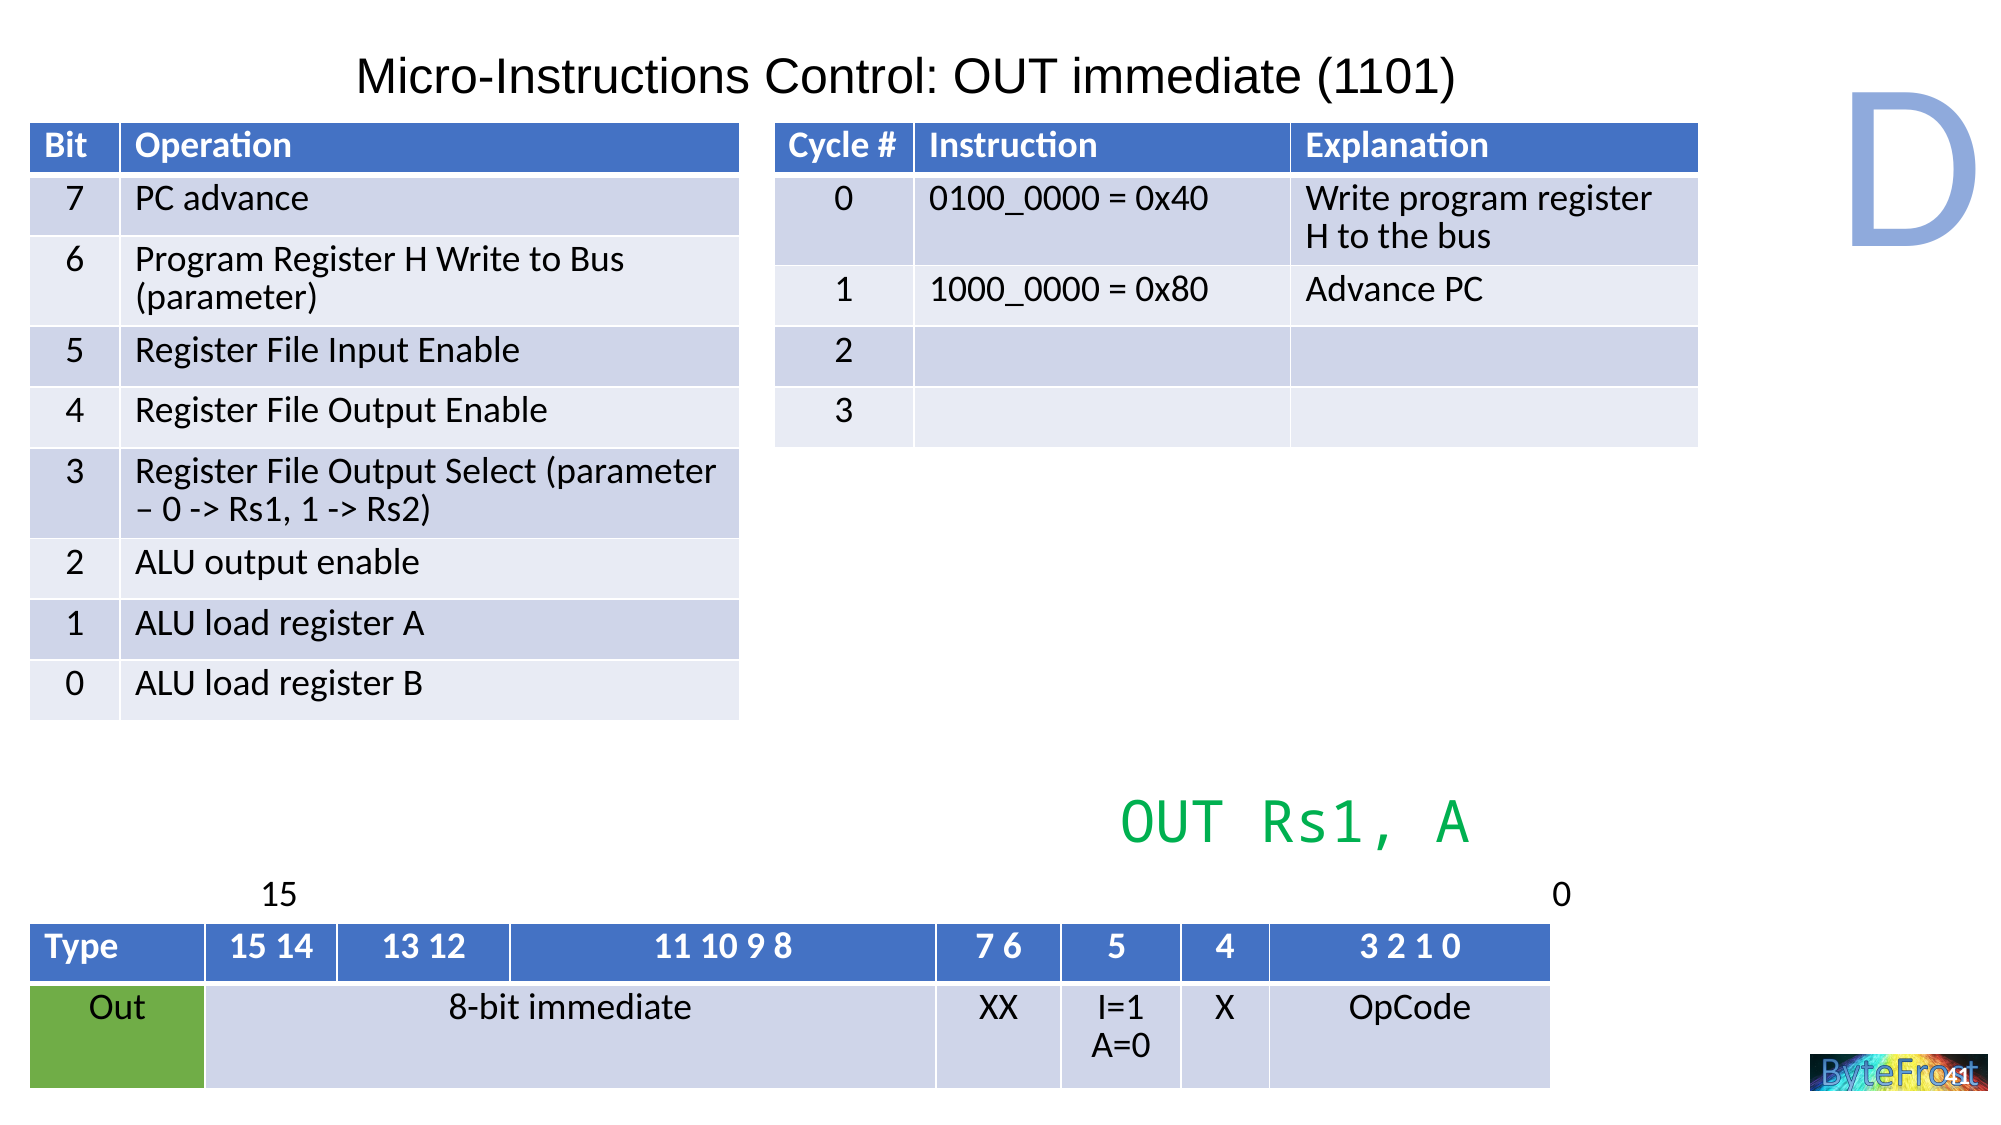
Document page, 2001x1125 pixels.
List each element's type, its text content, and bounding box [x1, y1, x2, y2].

table_header 5 [1062, 924, 1180, 981]
text_box D [1821, 0, 1999, 303]
table_cell PC advance [121, 178, 739, 235]
table_cell OpCode [1270, 986, 1550, 1088]
table_cell 0100_0000 = 0x40 [915, 178, 1290, 265]
table_header 15 14 [206, 924, 336, 981]
table_header 3 2 1 0 [1270, 924, 1550, 981]
subtitle Micro-Instructions Control: OUT immediate (1101) [156, 35, 1657, 104]
slide_number 41 [1535, 1044, 1986, 1105]
table_cell 7 [30, 178, 119, 235]
table_cell Register File Input Enable [121, 327, 739, 386]
table_header 11 10 9 8 [511, 924, 935, 981]
table_cell [915, 327, 1290, 386]
table_cell 6 [30, 237, 119, 325]
table_cell [1291, 327, 1698, 386]
table_cell 5 [30, 327, 119, 386]
table_cell [1291, 388, 1698, 447]
table_cell 8-bit immediate [206, 986, 935, 1088]
table_cell Register File Output Select (parameter – 0 -> Rs1, 1 -> Rs2) [121, 449, 739, 538]
table_cell 1000_0000 = 0x80 [915, 266, 1290, 325]
table_cell 0 [30, 661, 119, 720]
table_header Operation [121, 123, 739, 172]
table_cell 3 [30, 449, 119, 538]
table_cell ALU load register B [121, 661, 739, 720]
table_header Type [30, 924, 204, 981]
table_cell ALU output enable [121, 539, 739, 598]
table_cell 0 [775, 178, 913, 265]
table_cell 4 [30, 388, 119, 447]
table_cell 1 [30, 600, 119, 659]
table_cell Write program register H to the bus [1291, 178, 1698, 265]
table_header Explanation [1291, 123, 1698, 172]
picture [1810, 1054, 1988, 1091]
table_cell XX [937, 986, 1060, 1088]
table_cell X [1182, 986, 1269, 1088]
table_header 4 [1182, 924, 1269, 981]
text_box OUT Rs1, A [1070, 776, 1486, 862]
table_cell 2 [775, 327, 913, 386]
table_header 13 12 [338, 924, 509, 981]
table_cell Register File Output Enable [121, 388, 739, 447]
table_cell 2 [30, 539, 119, 598]
table_cell ALU load register A [121, 600, 739, 659]
table_cell Program Register H Write to Bus (parameter) [121, 237, 739, 325]
table_header 7 6 [937, 924, 1060, 981]
table_cell I=1 A=0 [1062, 986, 1180, 1088]
table_cell [915, 388, 1290, 447]
table_header Instruction [915, 123, 1290, 172]
table_cell Out [30, 986, 204, 1088]
table_header Cycle # [775, 123, 913, 172]
table_header Bit [30, 123, 119, 172]
table_cell 3 [775, 388, 913, 447]
table_cell 1 [775, 266, 913, 325]
table_cell Advance PC [1291, 266, 1698, 325]
text_box 15 0 [245, 861, 1590, 921]
